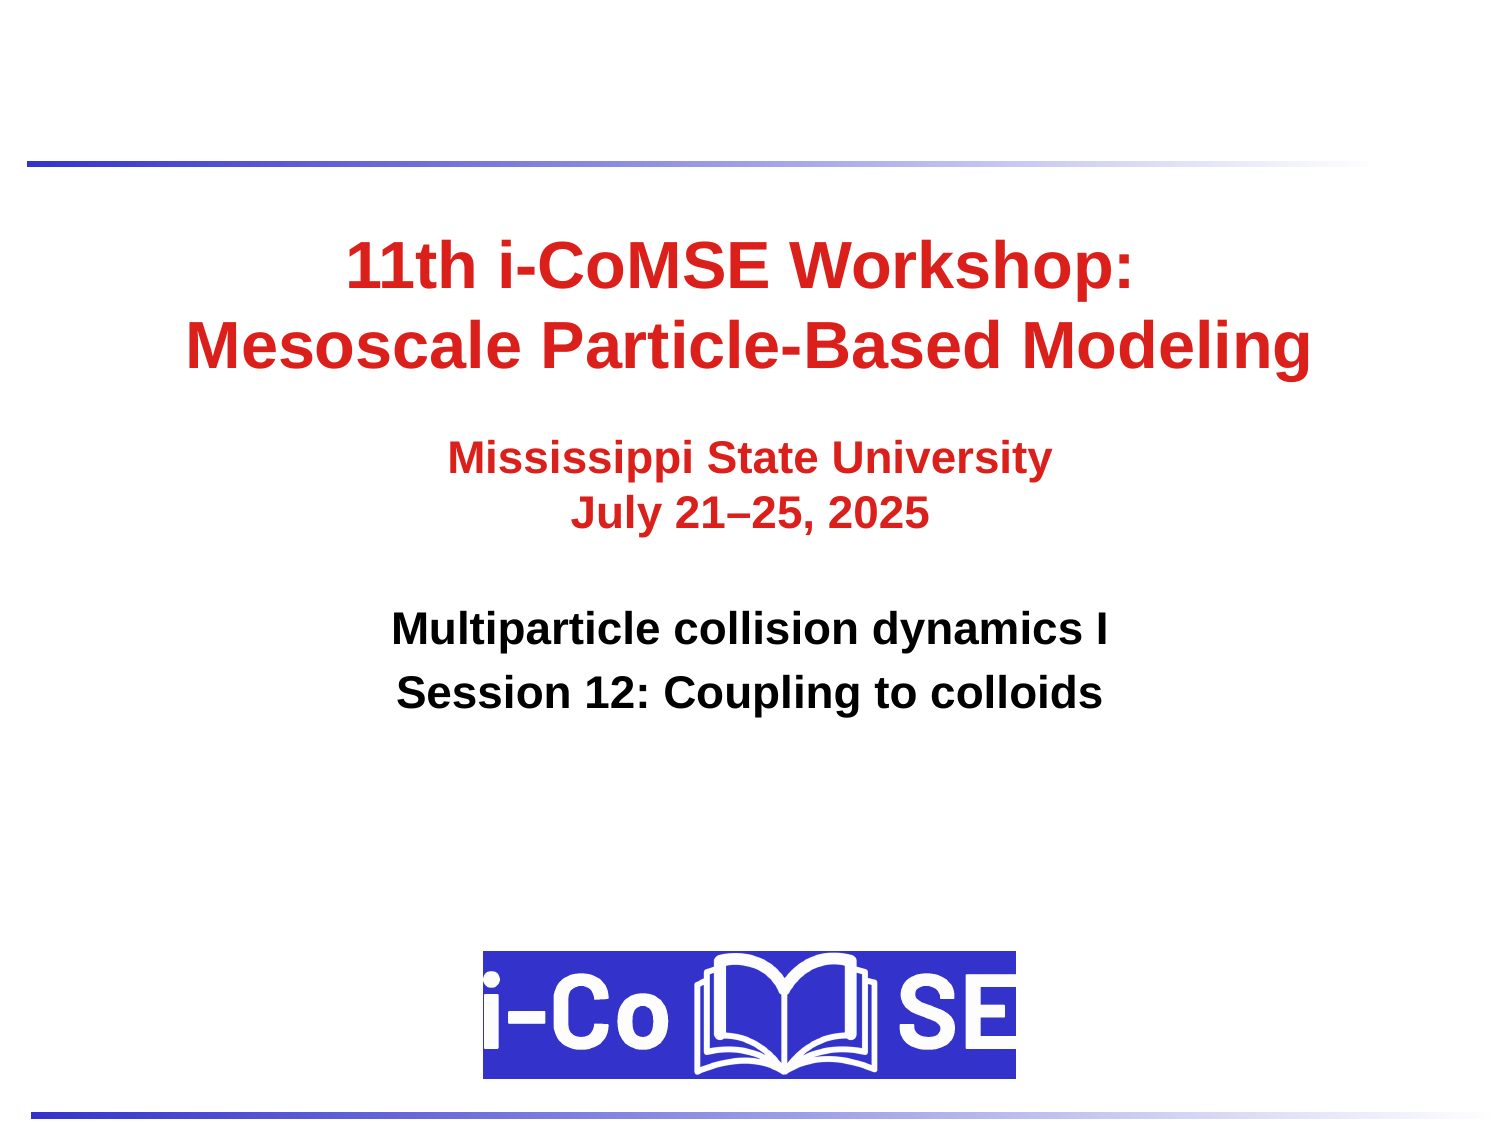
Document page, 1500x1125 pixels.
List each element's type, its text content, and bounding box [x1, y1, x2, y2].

title 11th i-CoMSE Workshop: Mesoscale Particle-Based Modeling Mississippi State University July 21–25, 2025 [24, 214, 1476, 456]
text_box Multiparticle collision dynamics I Session 12: Coupling to colloids [76, 591, 1424, 880]
picture [483, 950, 1017, 1080]
